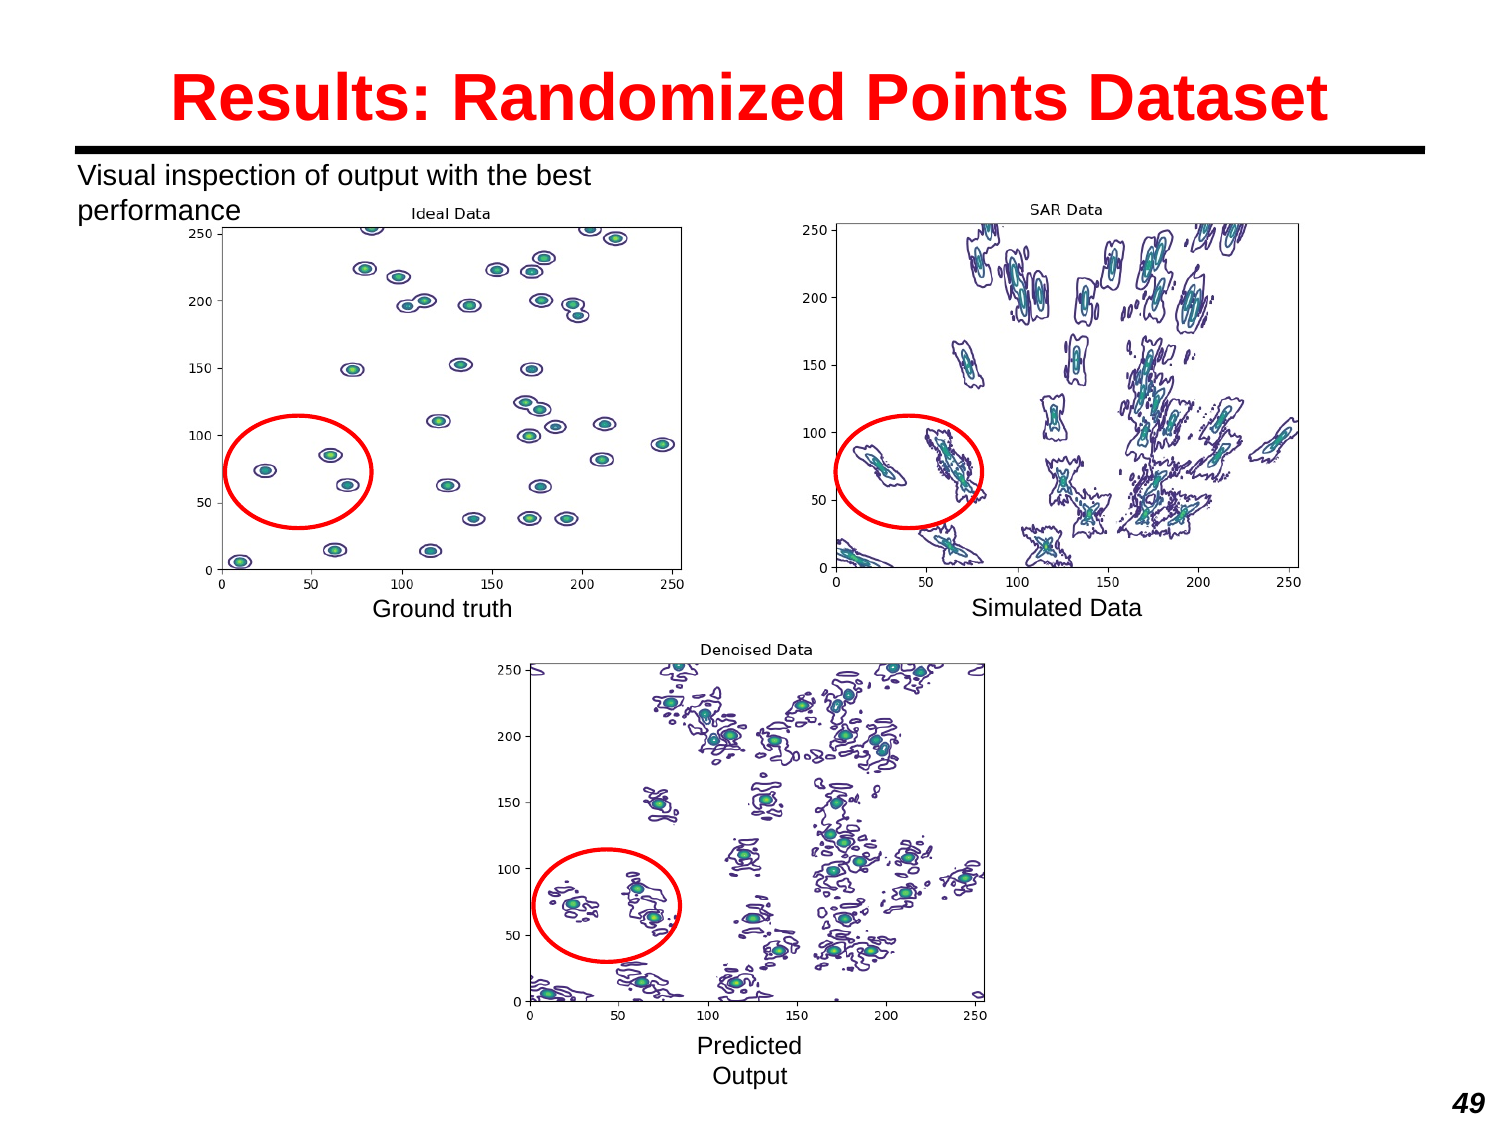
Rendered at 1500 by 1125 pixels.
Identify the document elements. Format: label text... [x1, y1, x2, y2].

text_box Ground truth [357, 603, 529, 630]
text_box Visual inspection of output with the best performance [62, 148, 775, 234]
picture [799, 199, 1315, 589]
text_box Simulated Data [954, 597, 1160, 629]
text_box Predicted Output [664, 1040, 836, 1097]
picture [185, 199, 701, 596]
picture [490, 637, 1010, 1031]
title Results: Randomized Points Dataset [37, 0, 1463, 188]
